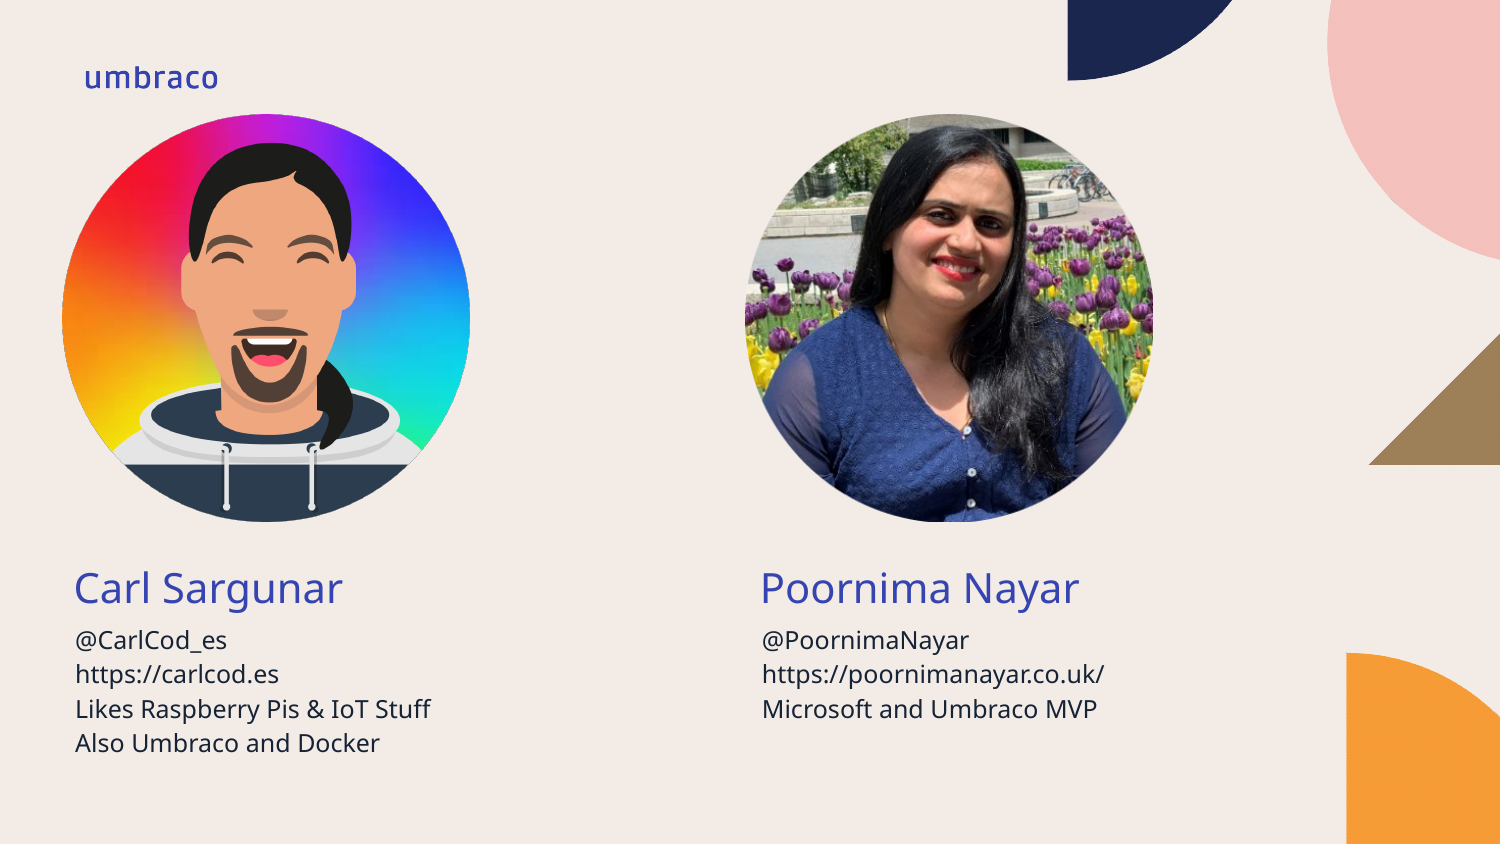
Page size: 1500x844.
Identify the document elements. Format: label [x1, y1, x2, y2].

picture [744, 114, 1153, 523]
text_box [58, 547, 474, 812]
picture [85, 66, 218, 89]
text_box [744, 547, 1160, 812]
text_box [858, 0, 1500, 844]
picture [61, 114, 470, 523]
